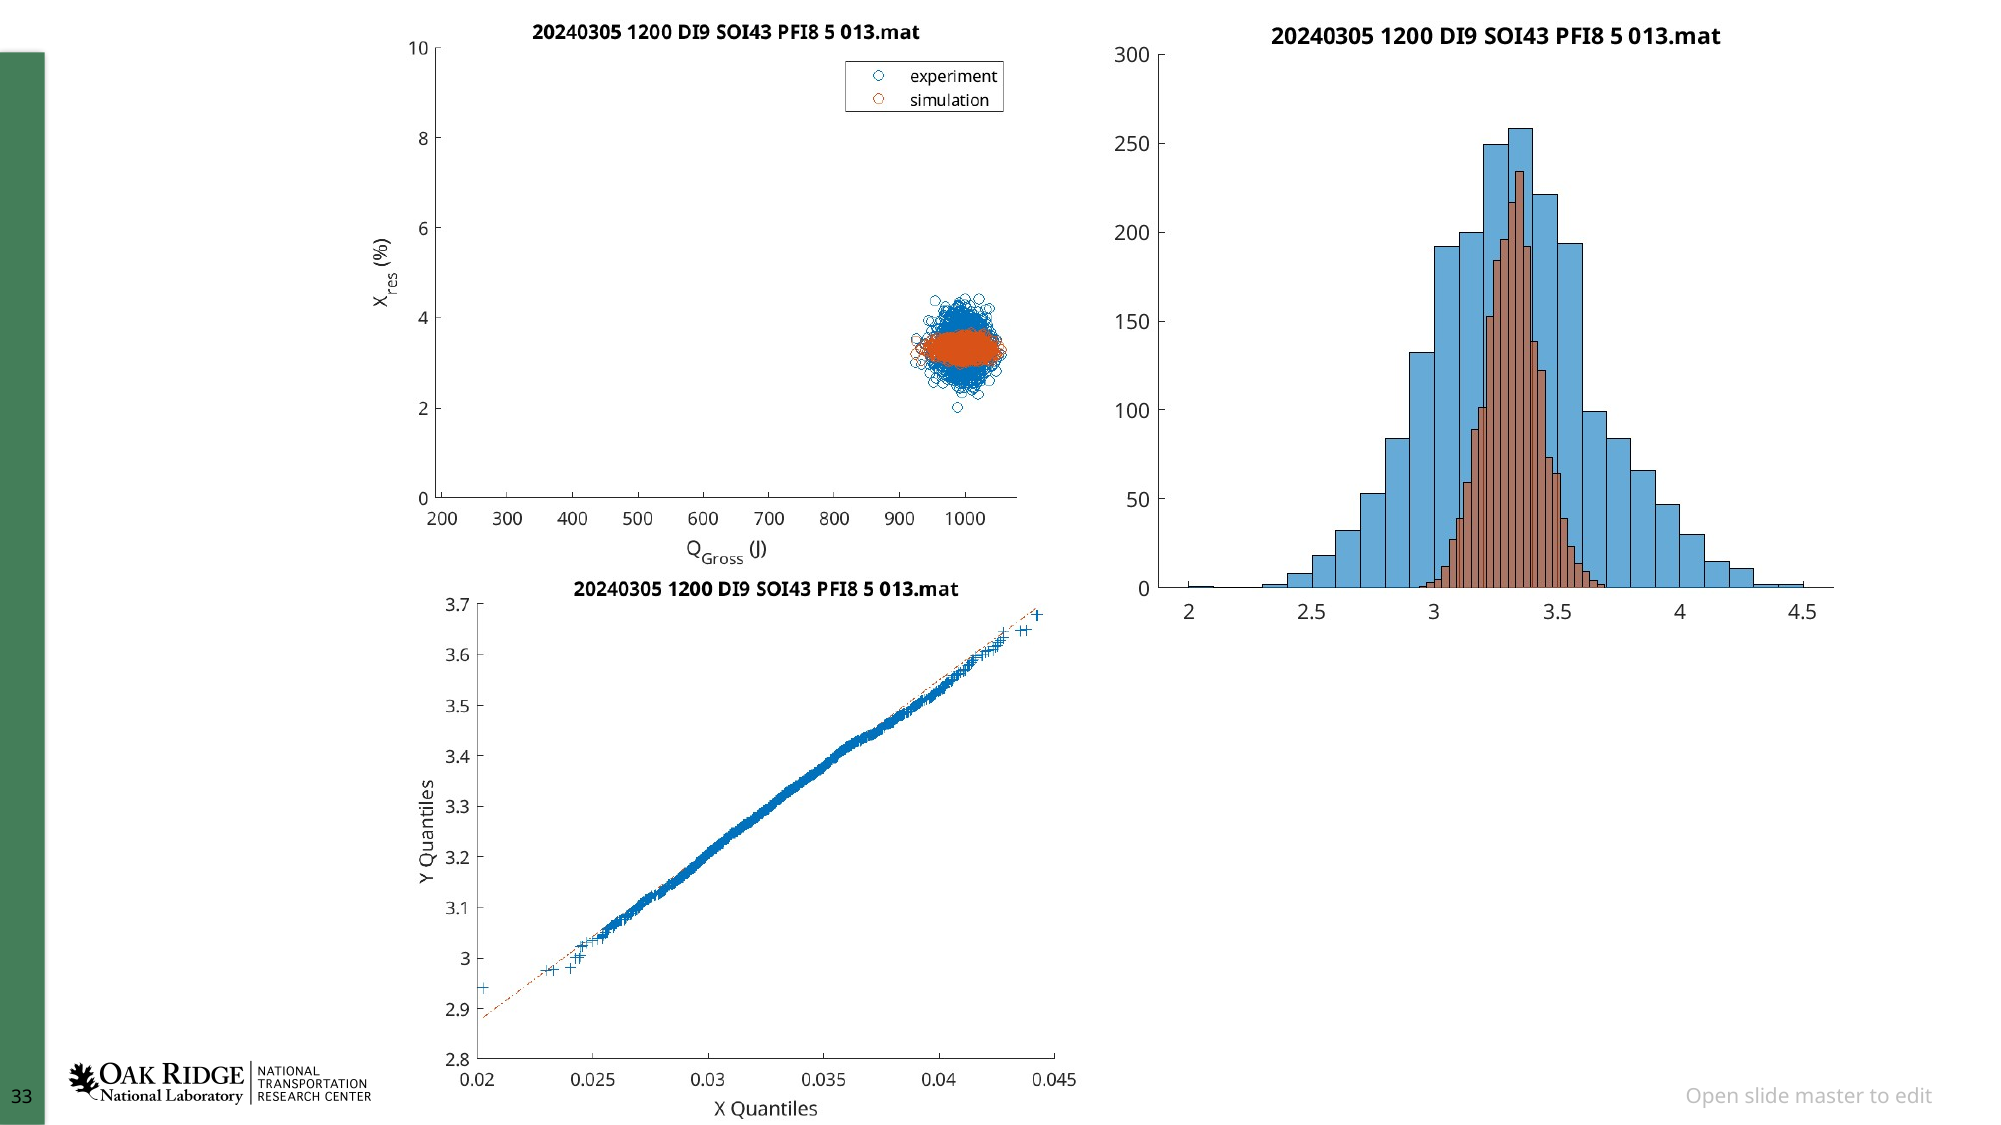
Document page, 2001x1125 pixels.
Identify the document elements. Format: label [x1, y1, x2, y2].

picture [336, 5, 1916, 1121]
picture [66, 1058, 373, 1108]
